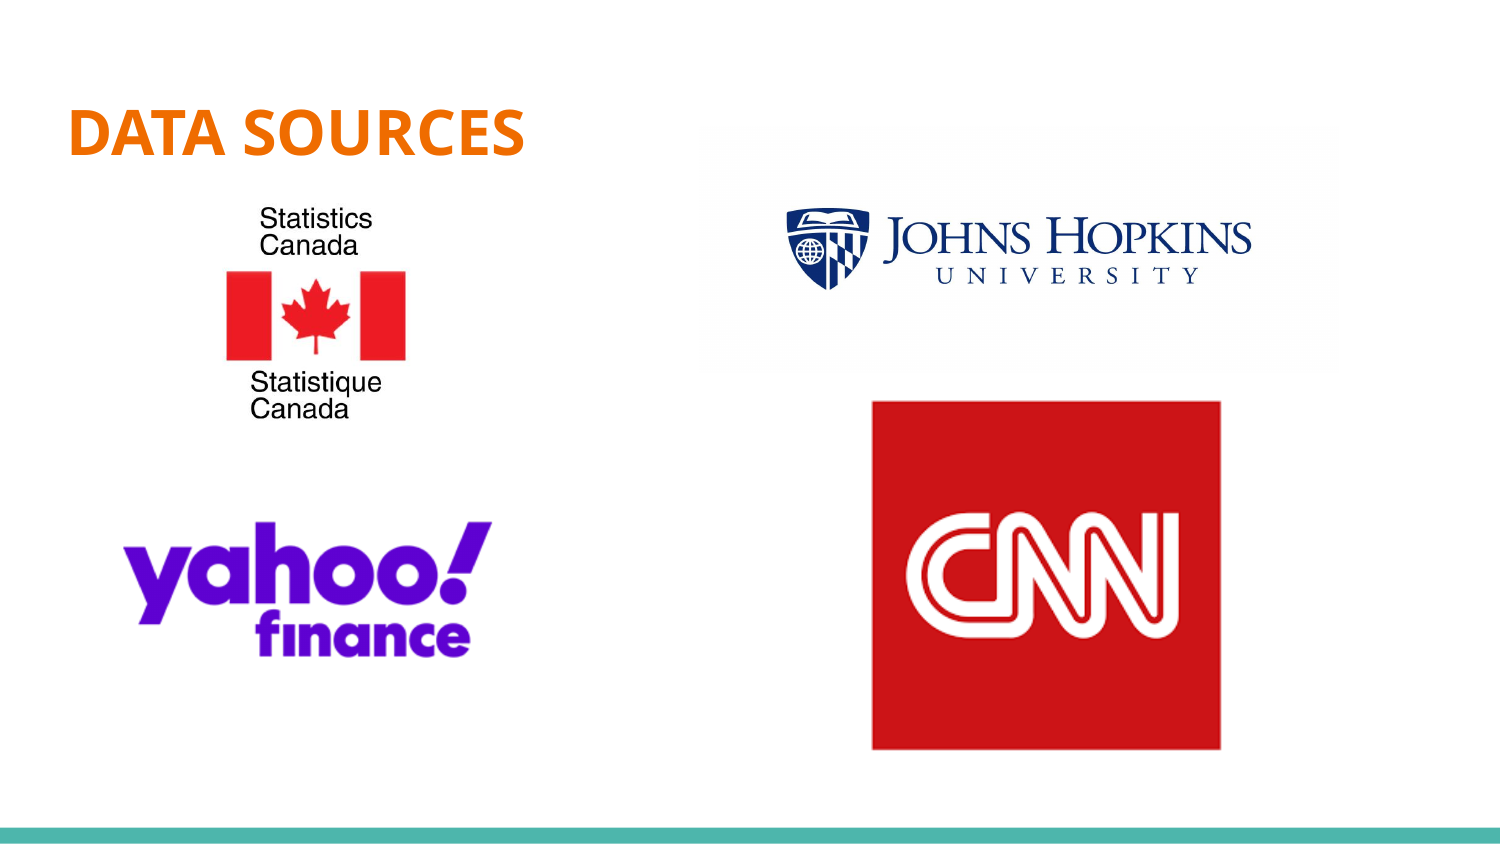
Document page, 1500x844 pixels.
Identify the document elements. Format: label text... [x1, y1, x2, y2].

picture [699, 126, 1339, 373]
title DATA SOURCES [51, 72, 1449, 189]
picture [870, 399, 1223, 752]
picture [94, 188, 526, 435]
picture [57, 465, 544, 713]
